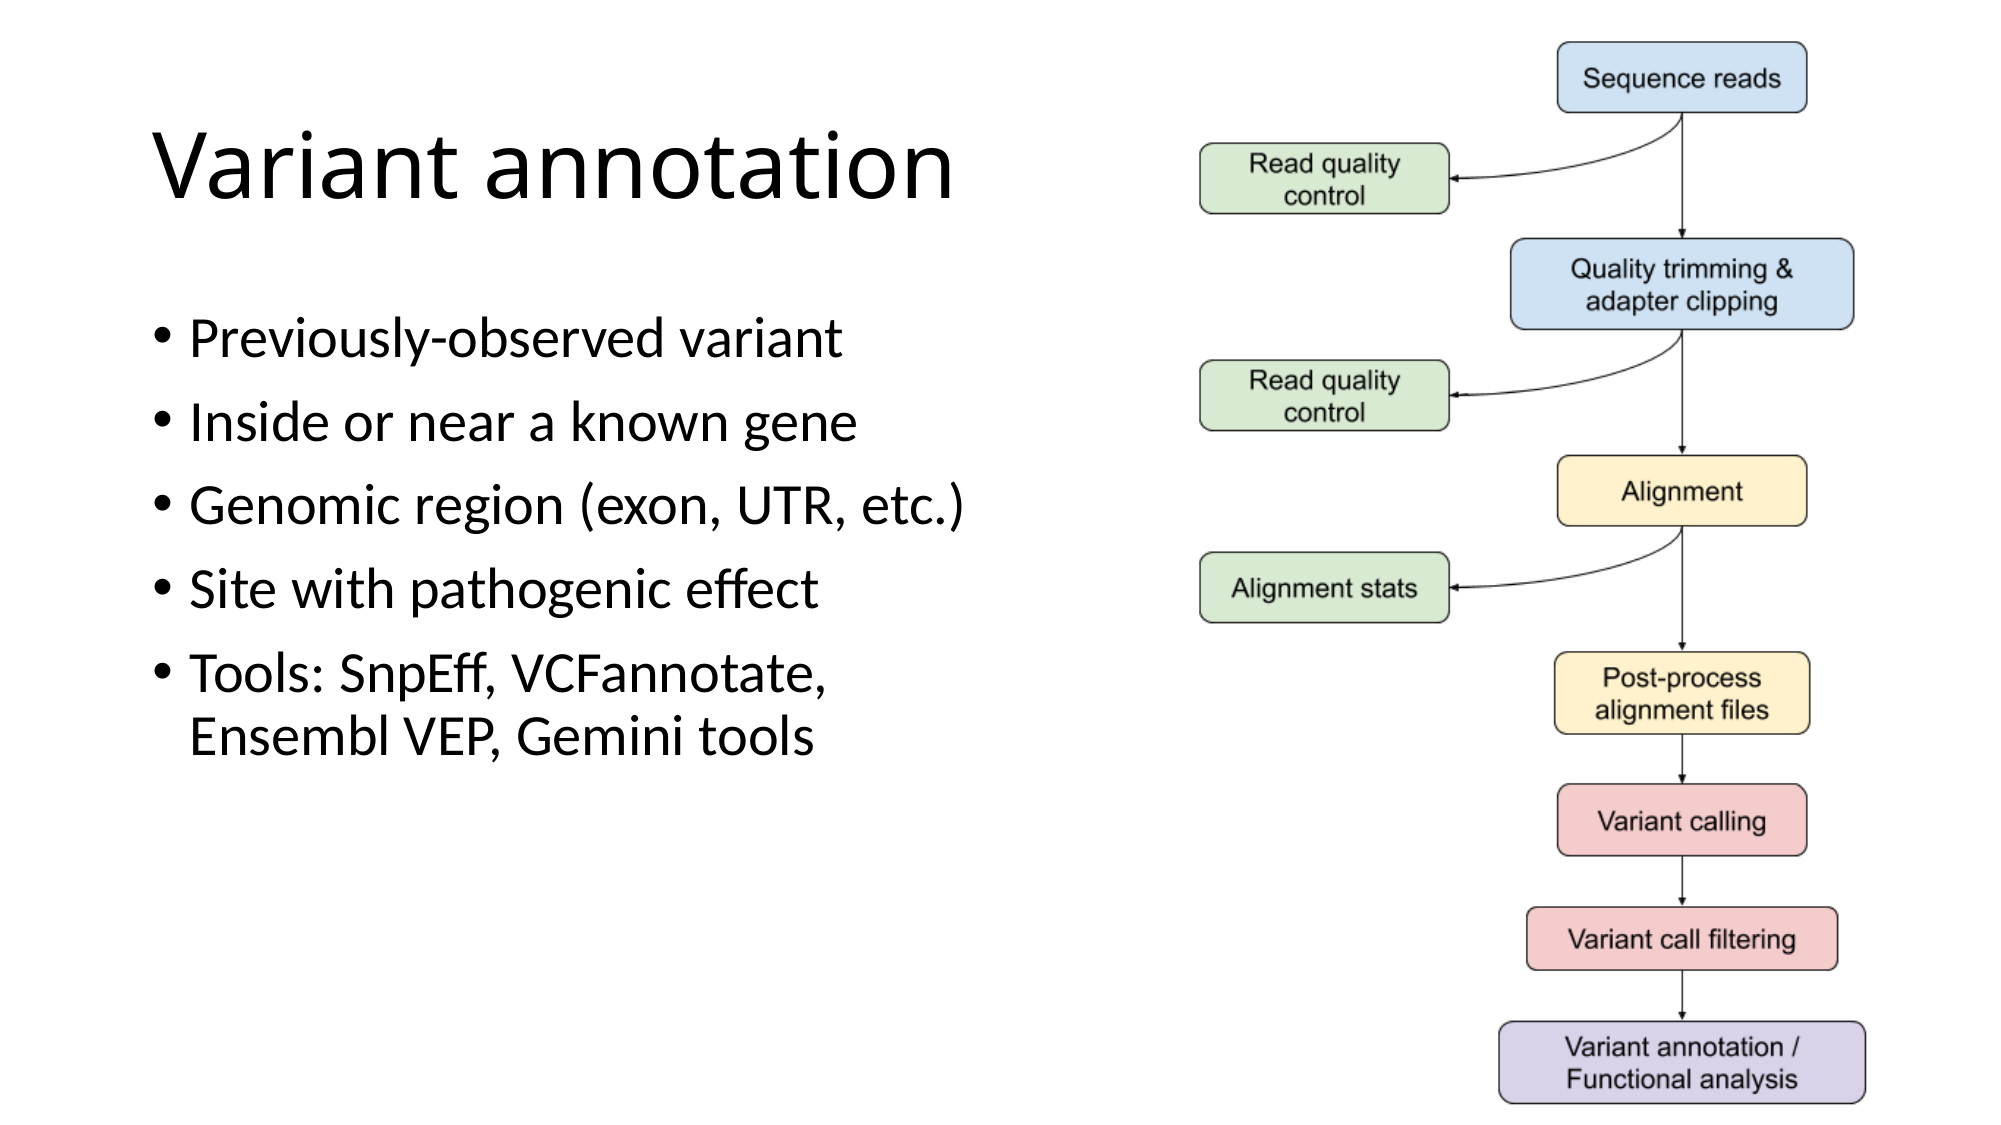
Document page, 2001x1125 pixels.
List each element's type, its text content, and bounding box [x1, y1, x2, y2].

list Previously-observed variant Inside or near a known gene Genomic region (exon, UTR, etc.) Site with pathogenic effect Tools: SnpEff, VCFannotate, Ensembl VEP, Gemini tools [137, 299, 1094, 1014]
picture [1094, 0, 2000, 1125]
title Variant annotation [137, 59, 1094, 278]
